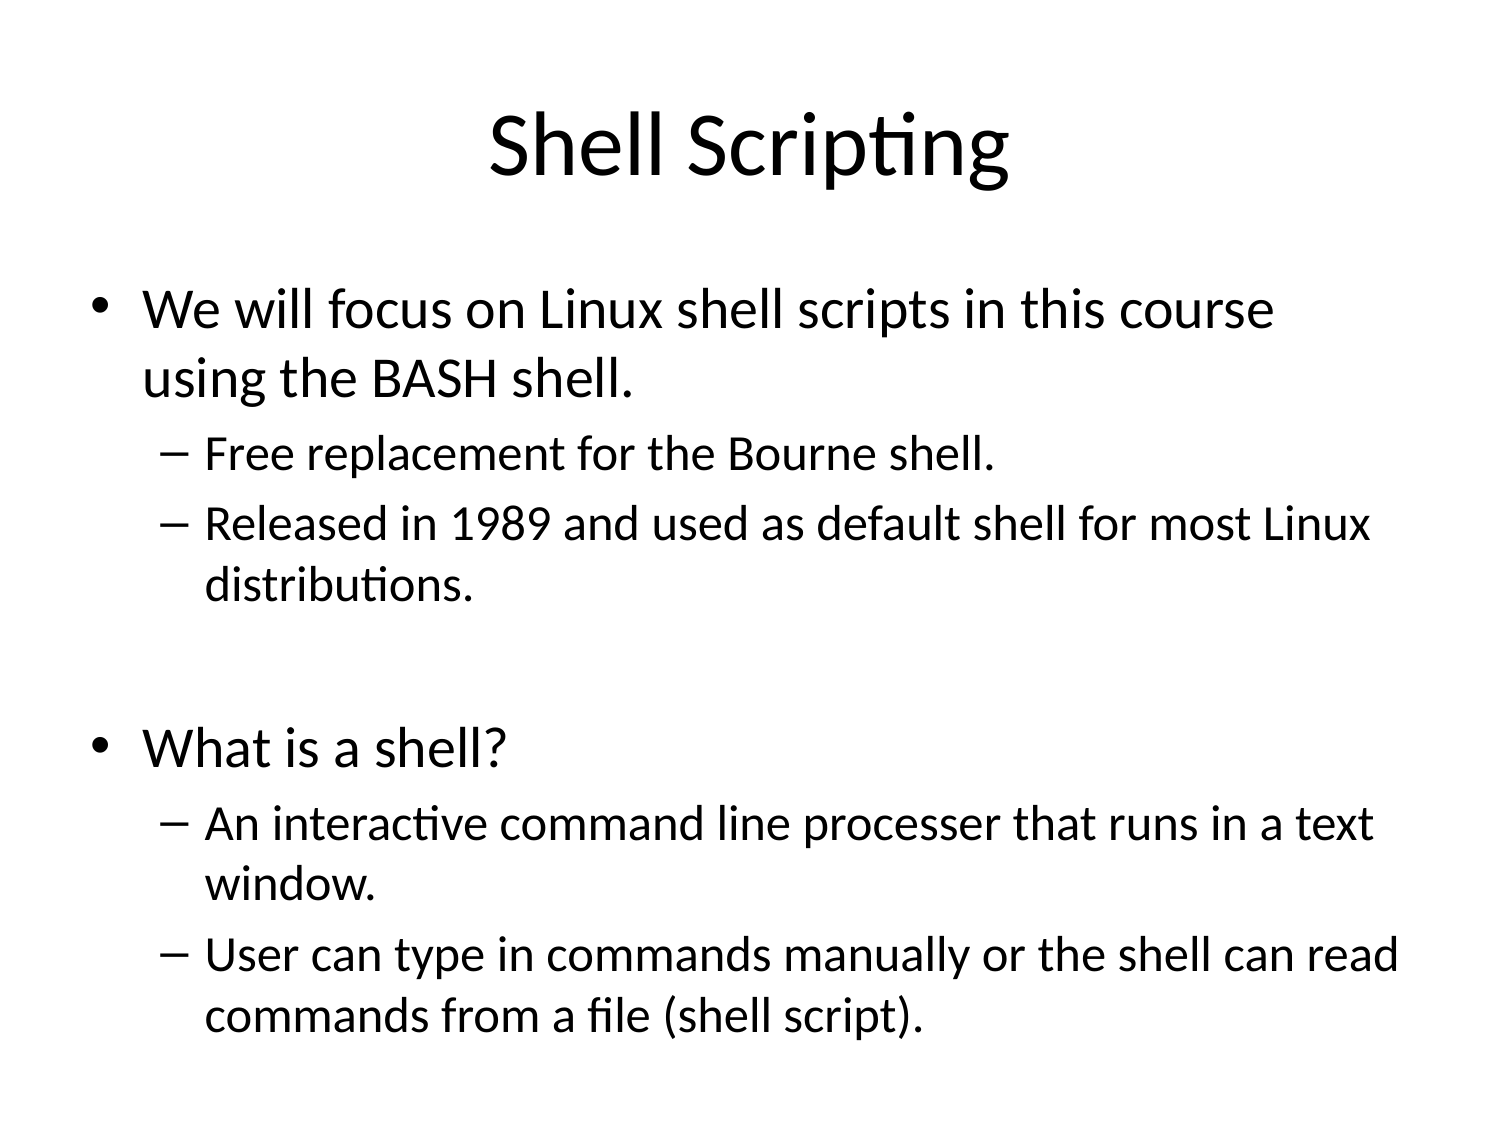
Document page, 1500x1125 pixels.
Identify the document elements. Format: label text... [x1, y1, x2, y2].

title Shell Scripting [75, 45, 1425, 233]
list We will focus on Linux shell scripts in this course using the BASH shell. Free replacement for the Bourne shell. Released in 1989 and used as default shell for most Linux distributions. What is a shell? An interactive command line processer that runs in a text window. User can type in commands manually or the shell can read commands from a file (shell script). [75, 262, 1425, 1053]
